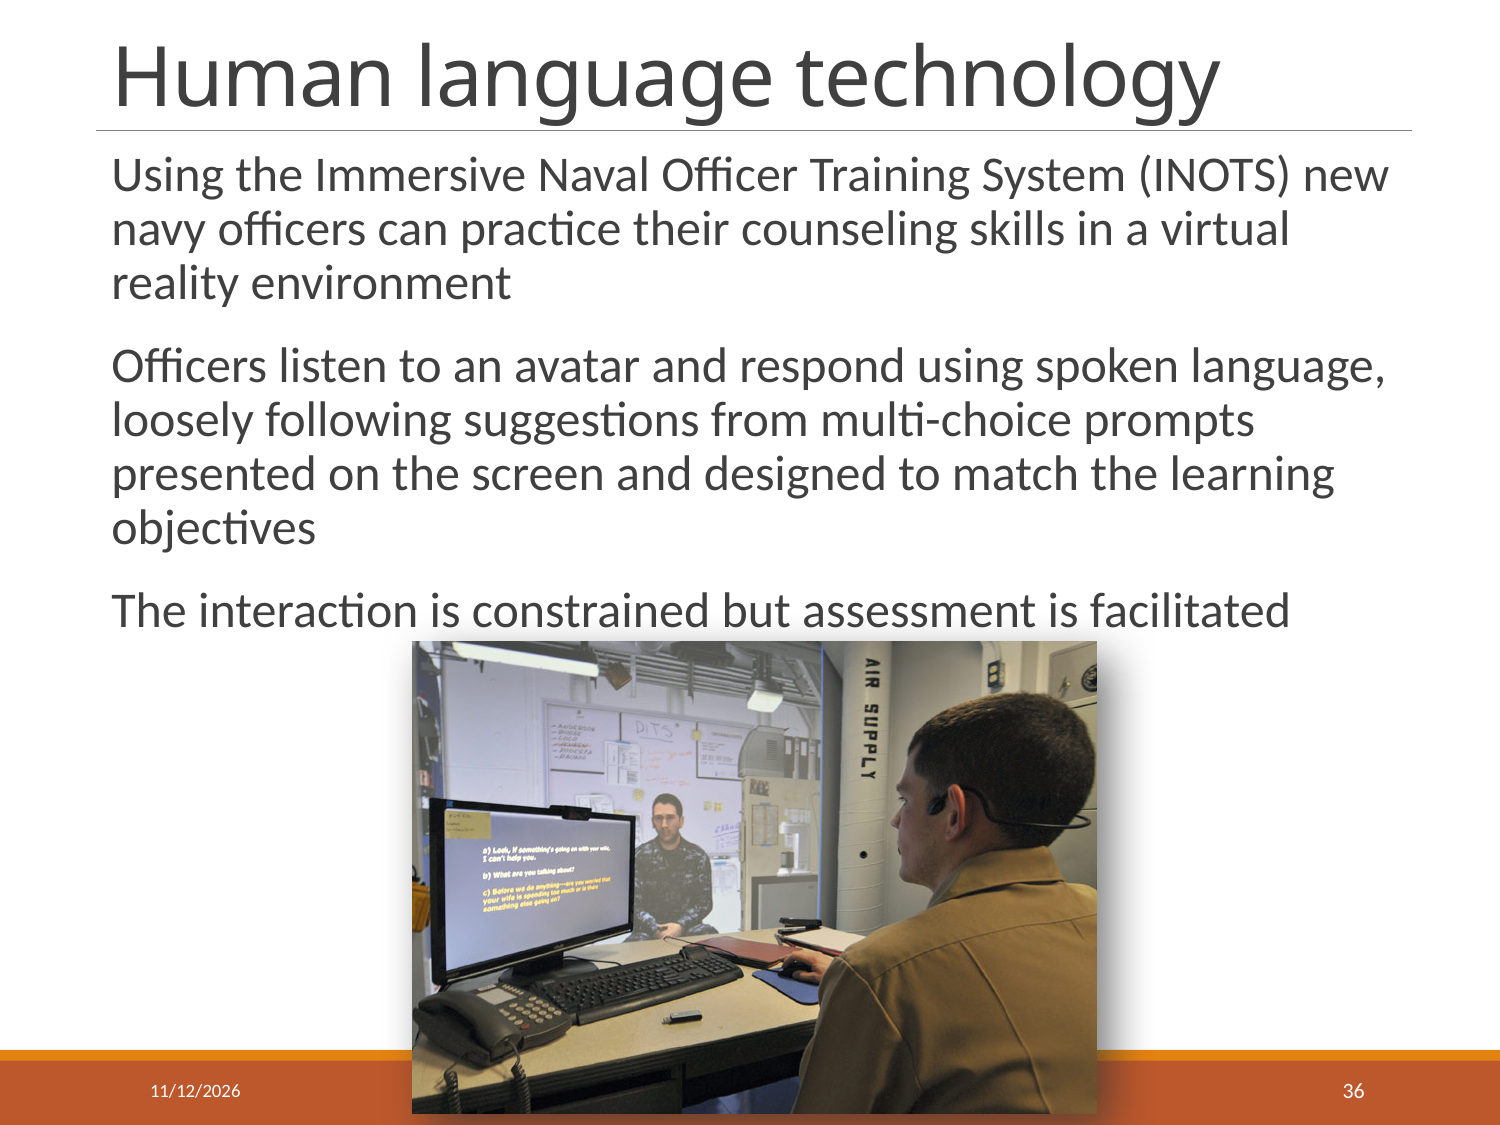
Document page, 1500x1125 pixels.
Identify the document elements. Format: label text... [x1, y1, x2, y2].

title Human language technology [96, 19, 1413, 131]
picture [411, 641, 1097, 1115]
list Using the Immersive Naval Officer Training System (INOTS) new navy officers can practice their counseling skills in a virtual reality environment Officers listen to an avatar and respond using spoken language, loosely following suggestions from multi-choice prompts presented on the screen and designed to match the learning objectives The interaction is constrained but assessment is facilitated [96, 140, 1413, 1034]
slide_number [135, 1059, 397, 1120]
slide_number 36 [1218, 1059, 1380, 1120]
